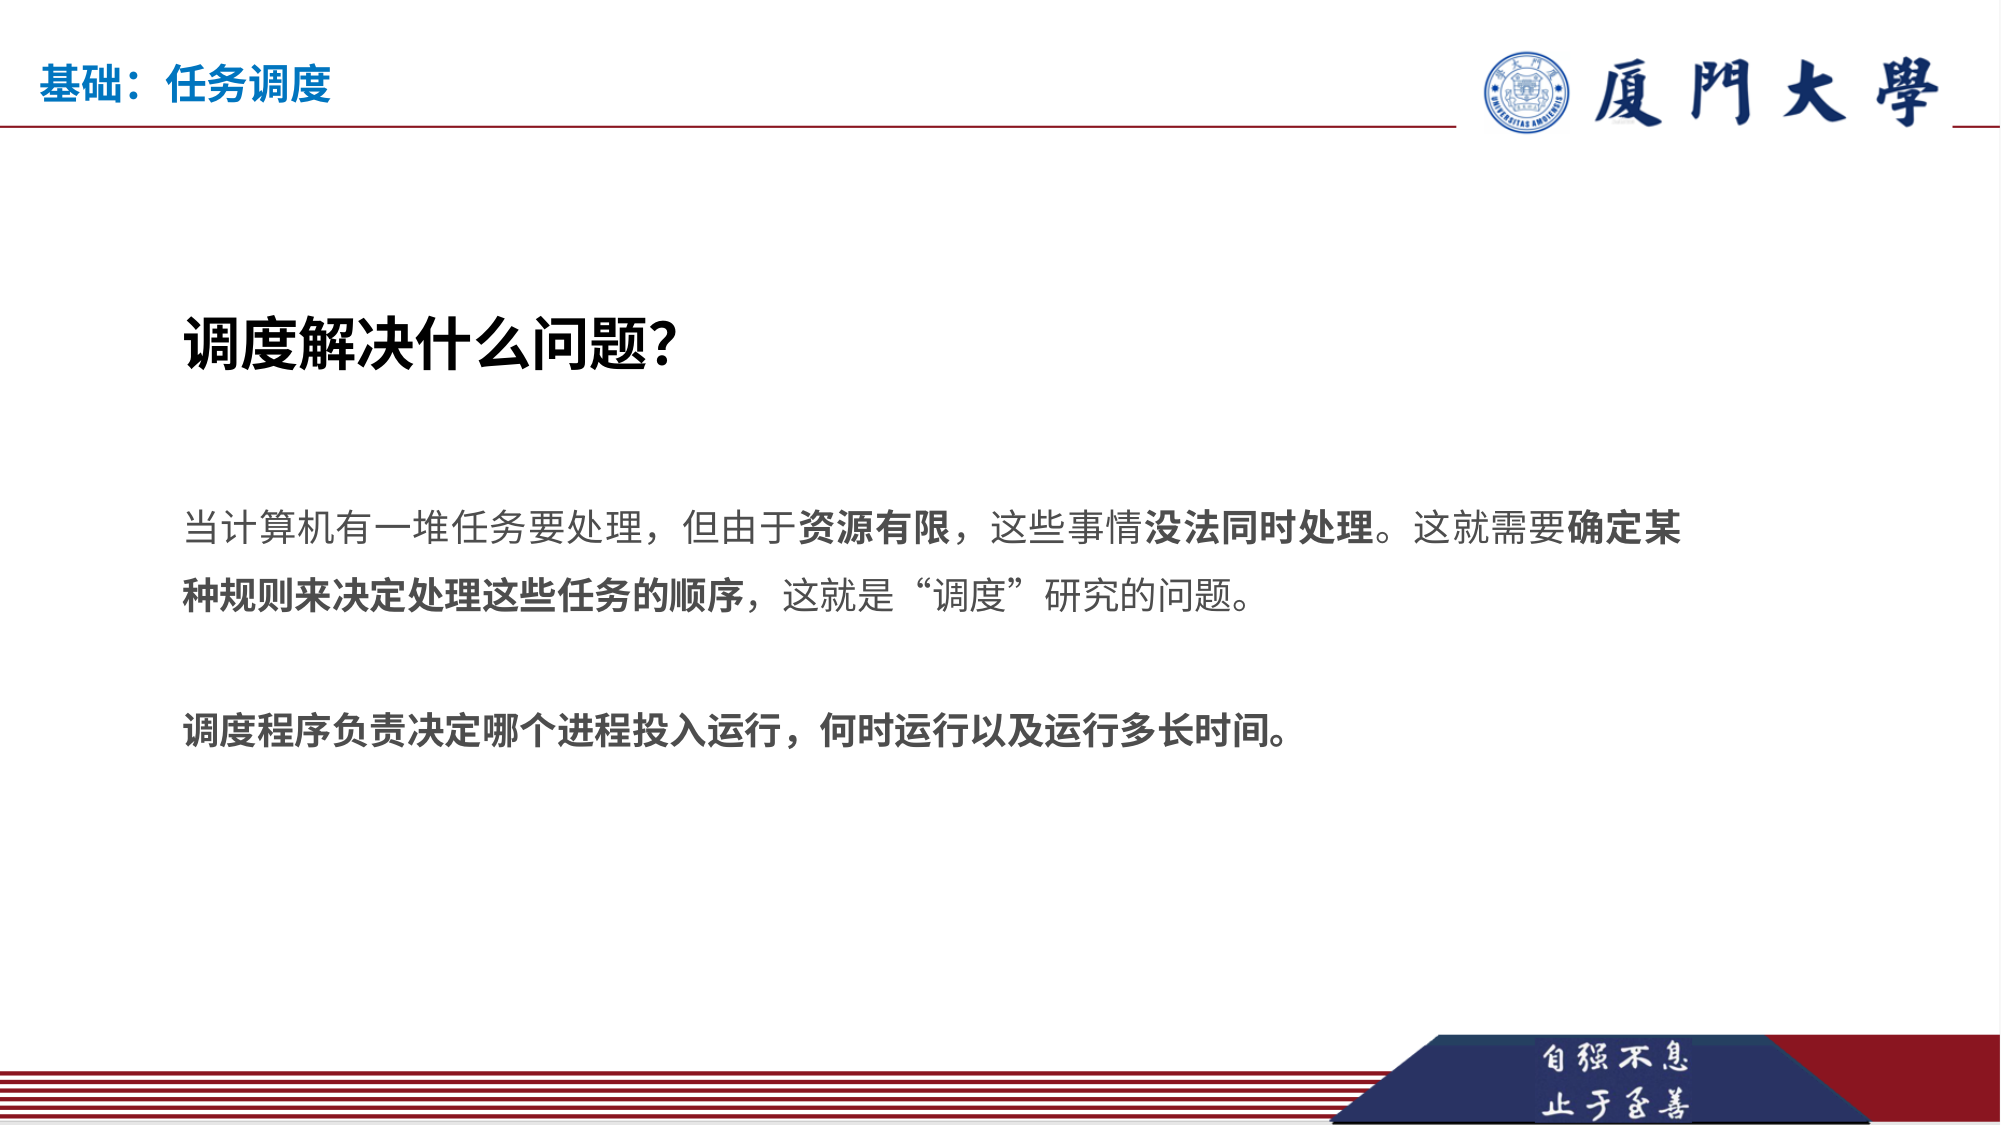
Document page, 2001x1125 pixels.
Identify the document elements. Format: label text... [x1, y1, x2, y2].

picture [0, 0, 2001, 1125]
list 基础：任务调度 [24, 50, 450, 109]
text_box 调度解决什么问题？ 当计算机有一堆任务要处理，但由于资源有限，这些事情没法同时处理。这就需要确定某种规则来决定处理这些任务的顺序，这就是“调度”研究的问题。 调度程序负责决定哪个进程投入运行，何时运行以及运行多长时间。 [167, 264, 1697, 760]
